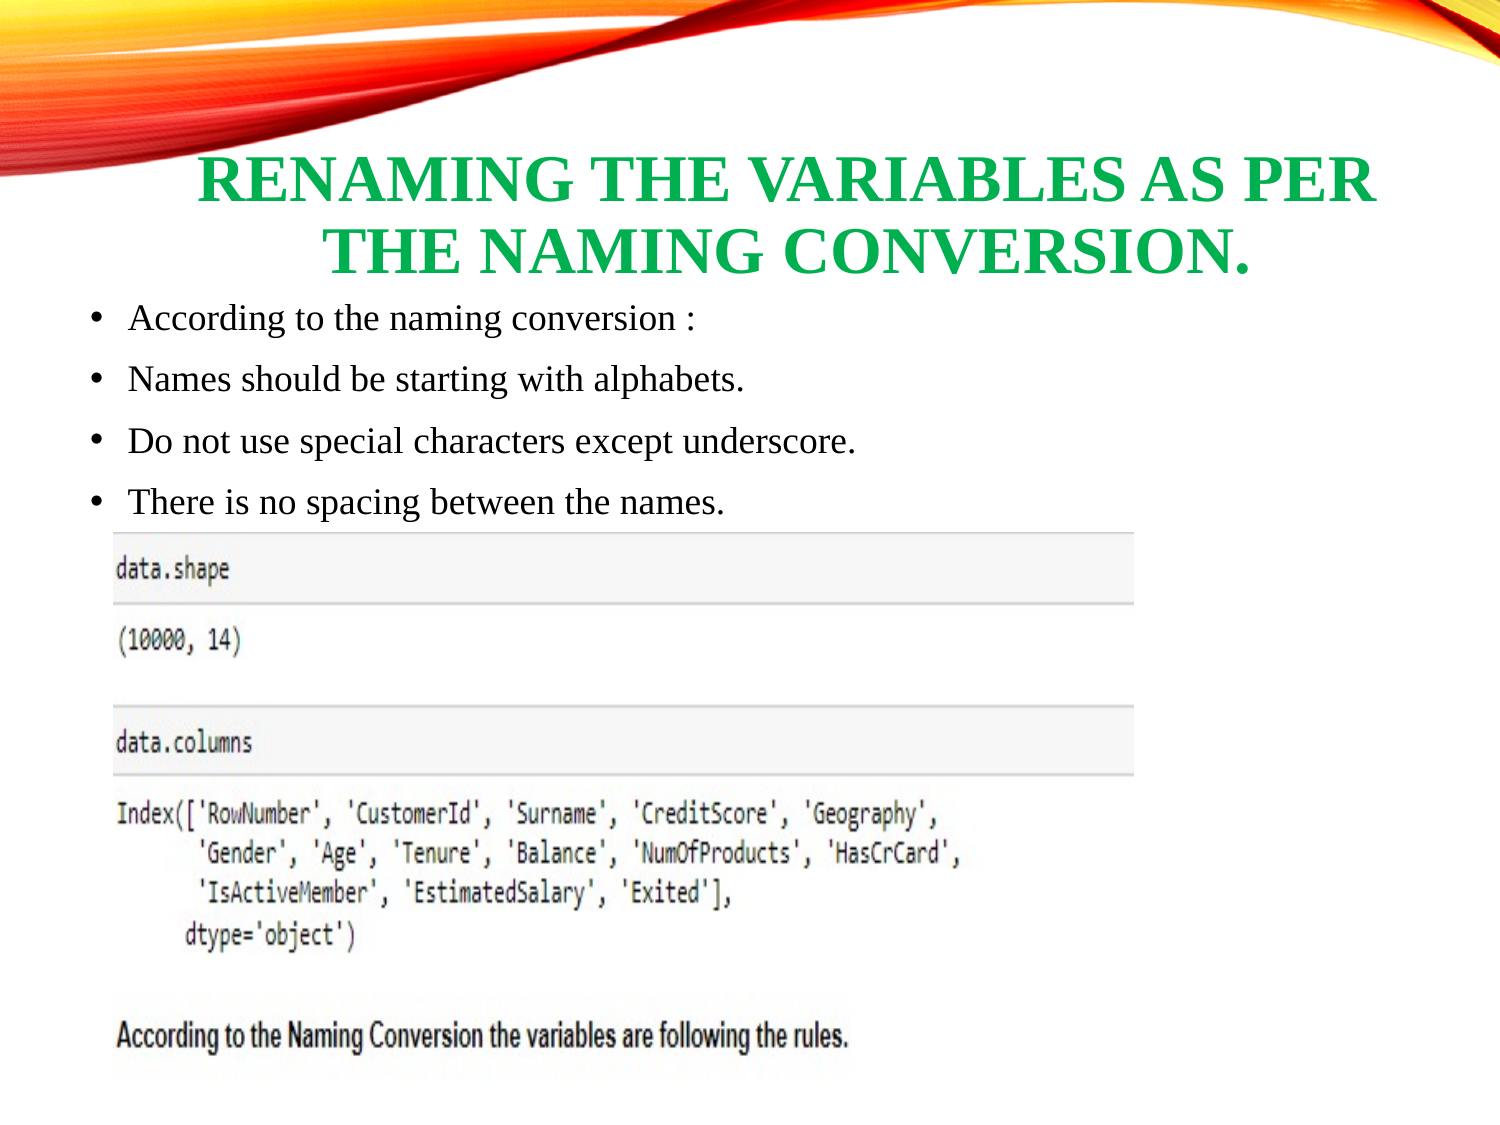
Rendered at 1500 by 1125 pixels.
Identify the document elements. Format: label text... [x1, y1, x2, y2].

list According to the naming conversion : Names should be starting with alphabets. Do not use special characters except underscore. There is no spacing between the names. [75, 290, 1425, 551]
picture [112, 532, 1134, 1107]
picture [0, 0, 1500, 178]
title Renaming the variables as per the Naming conversion. [112, 137, 1463, 303]
